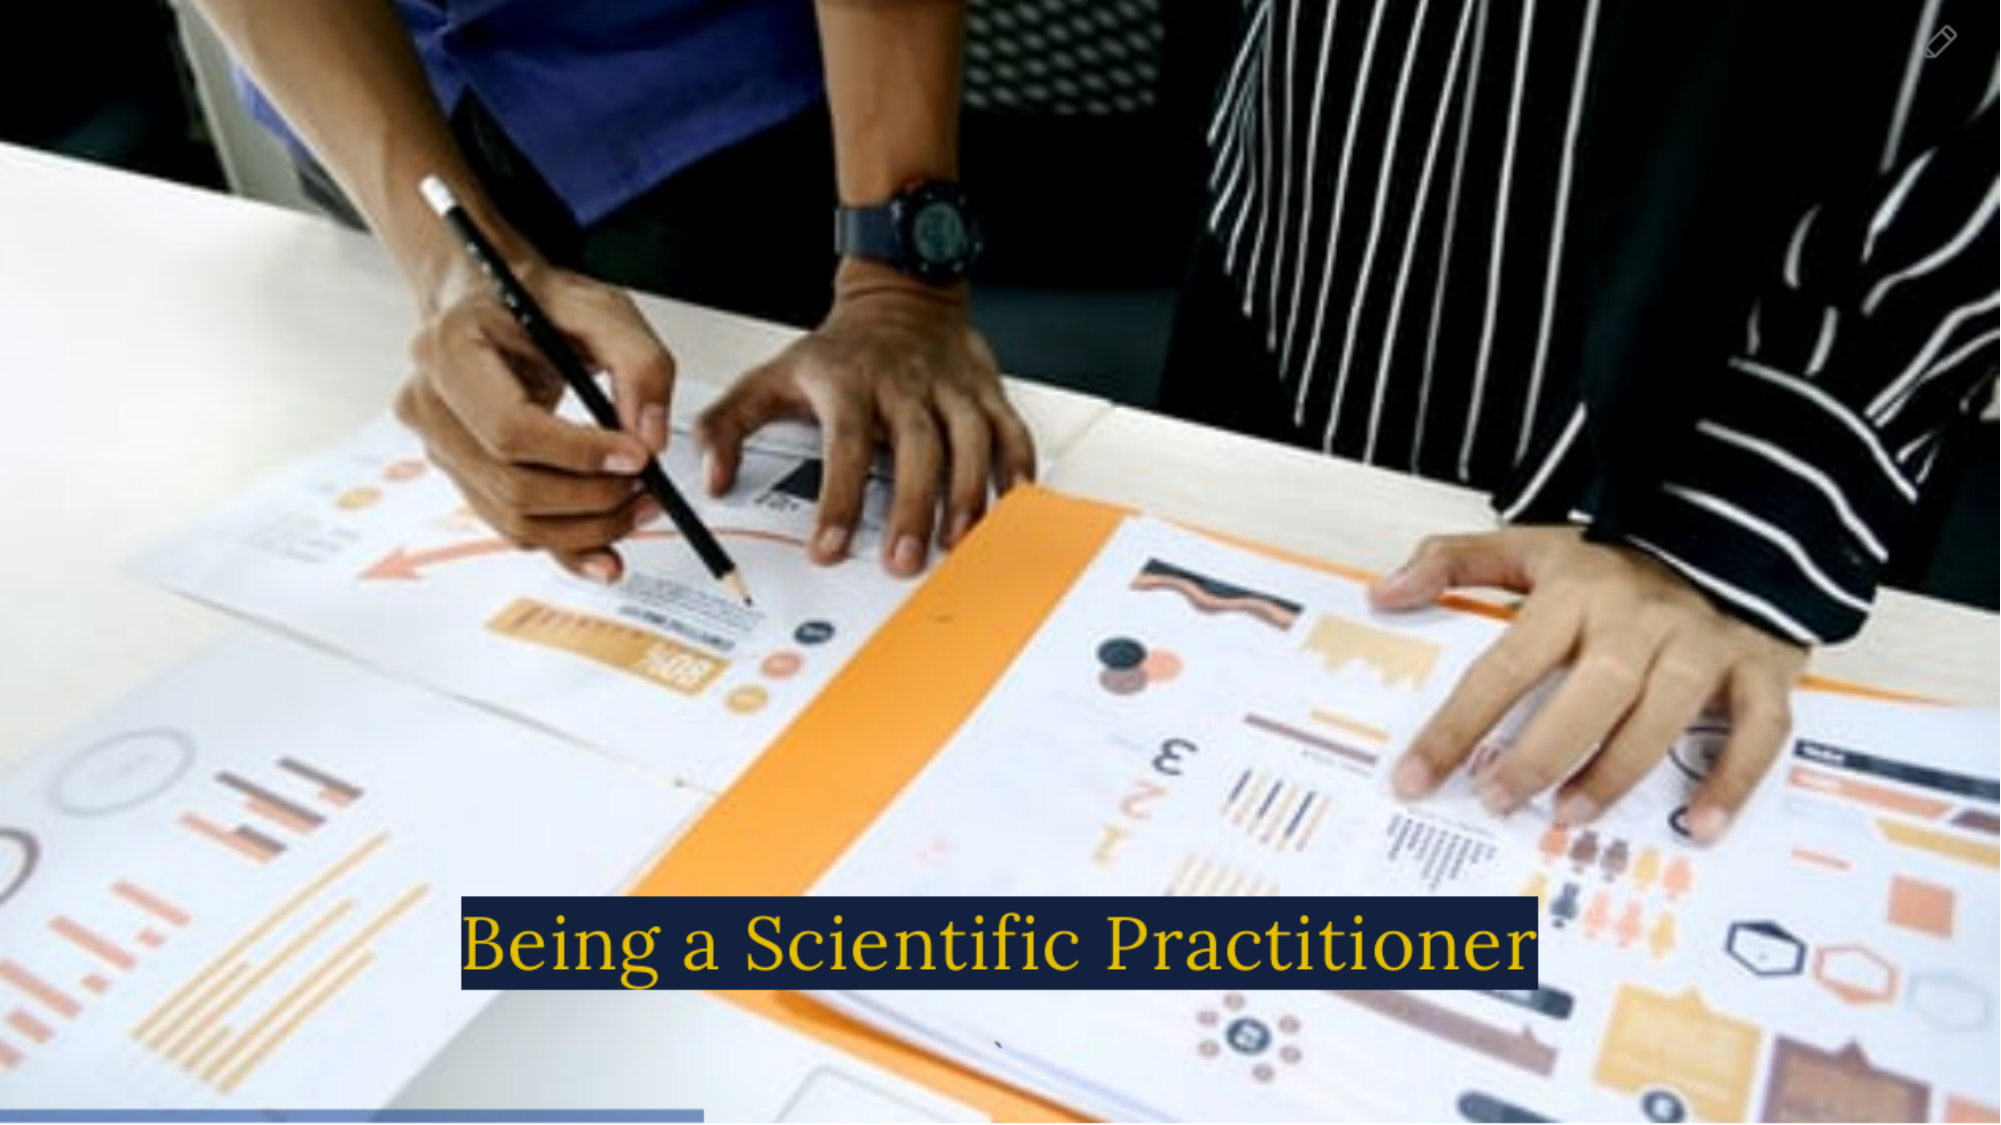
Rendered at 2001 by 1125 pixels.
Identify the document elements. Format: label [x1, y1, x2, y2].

list [0, 0, 2000, 1125]
